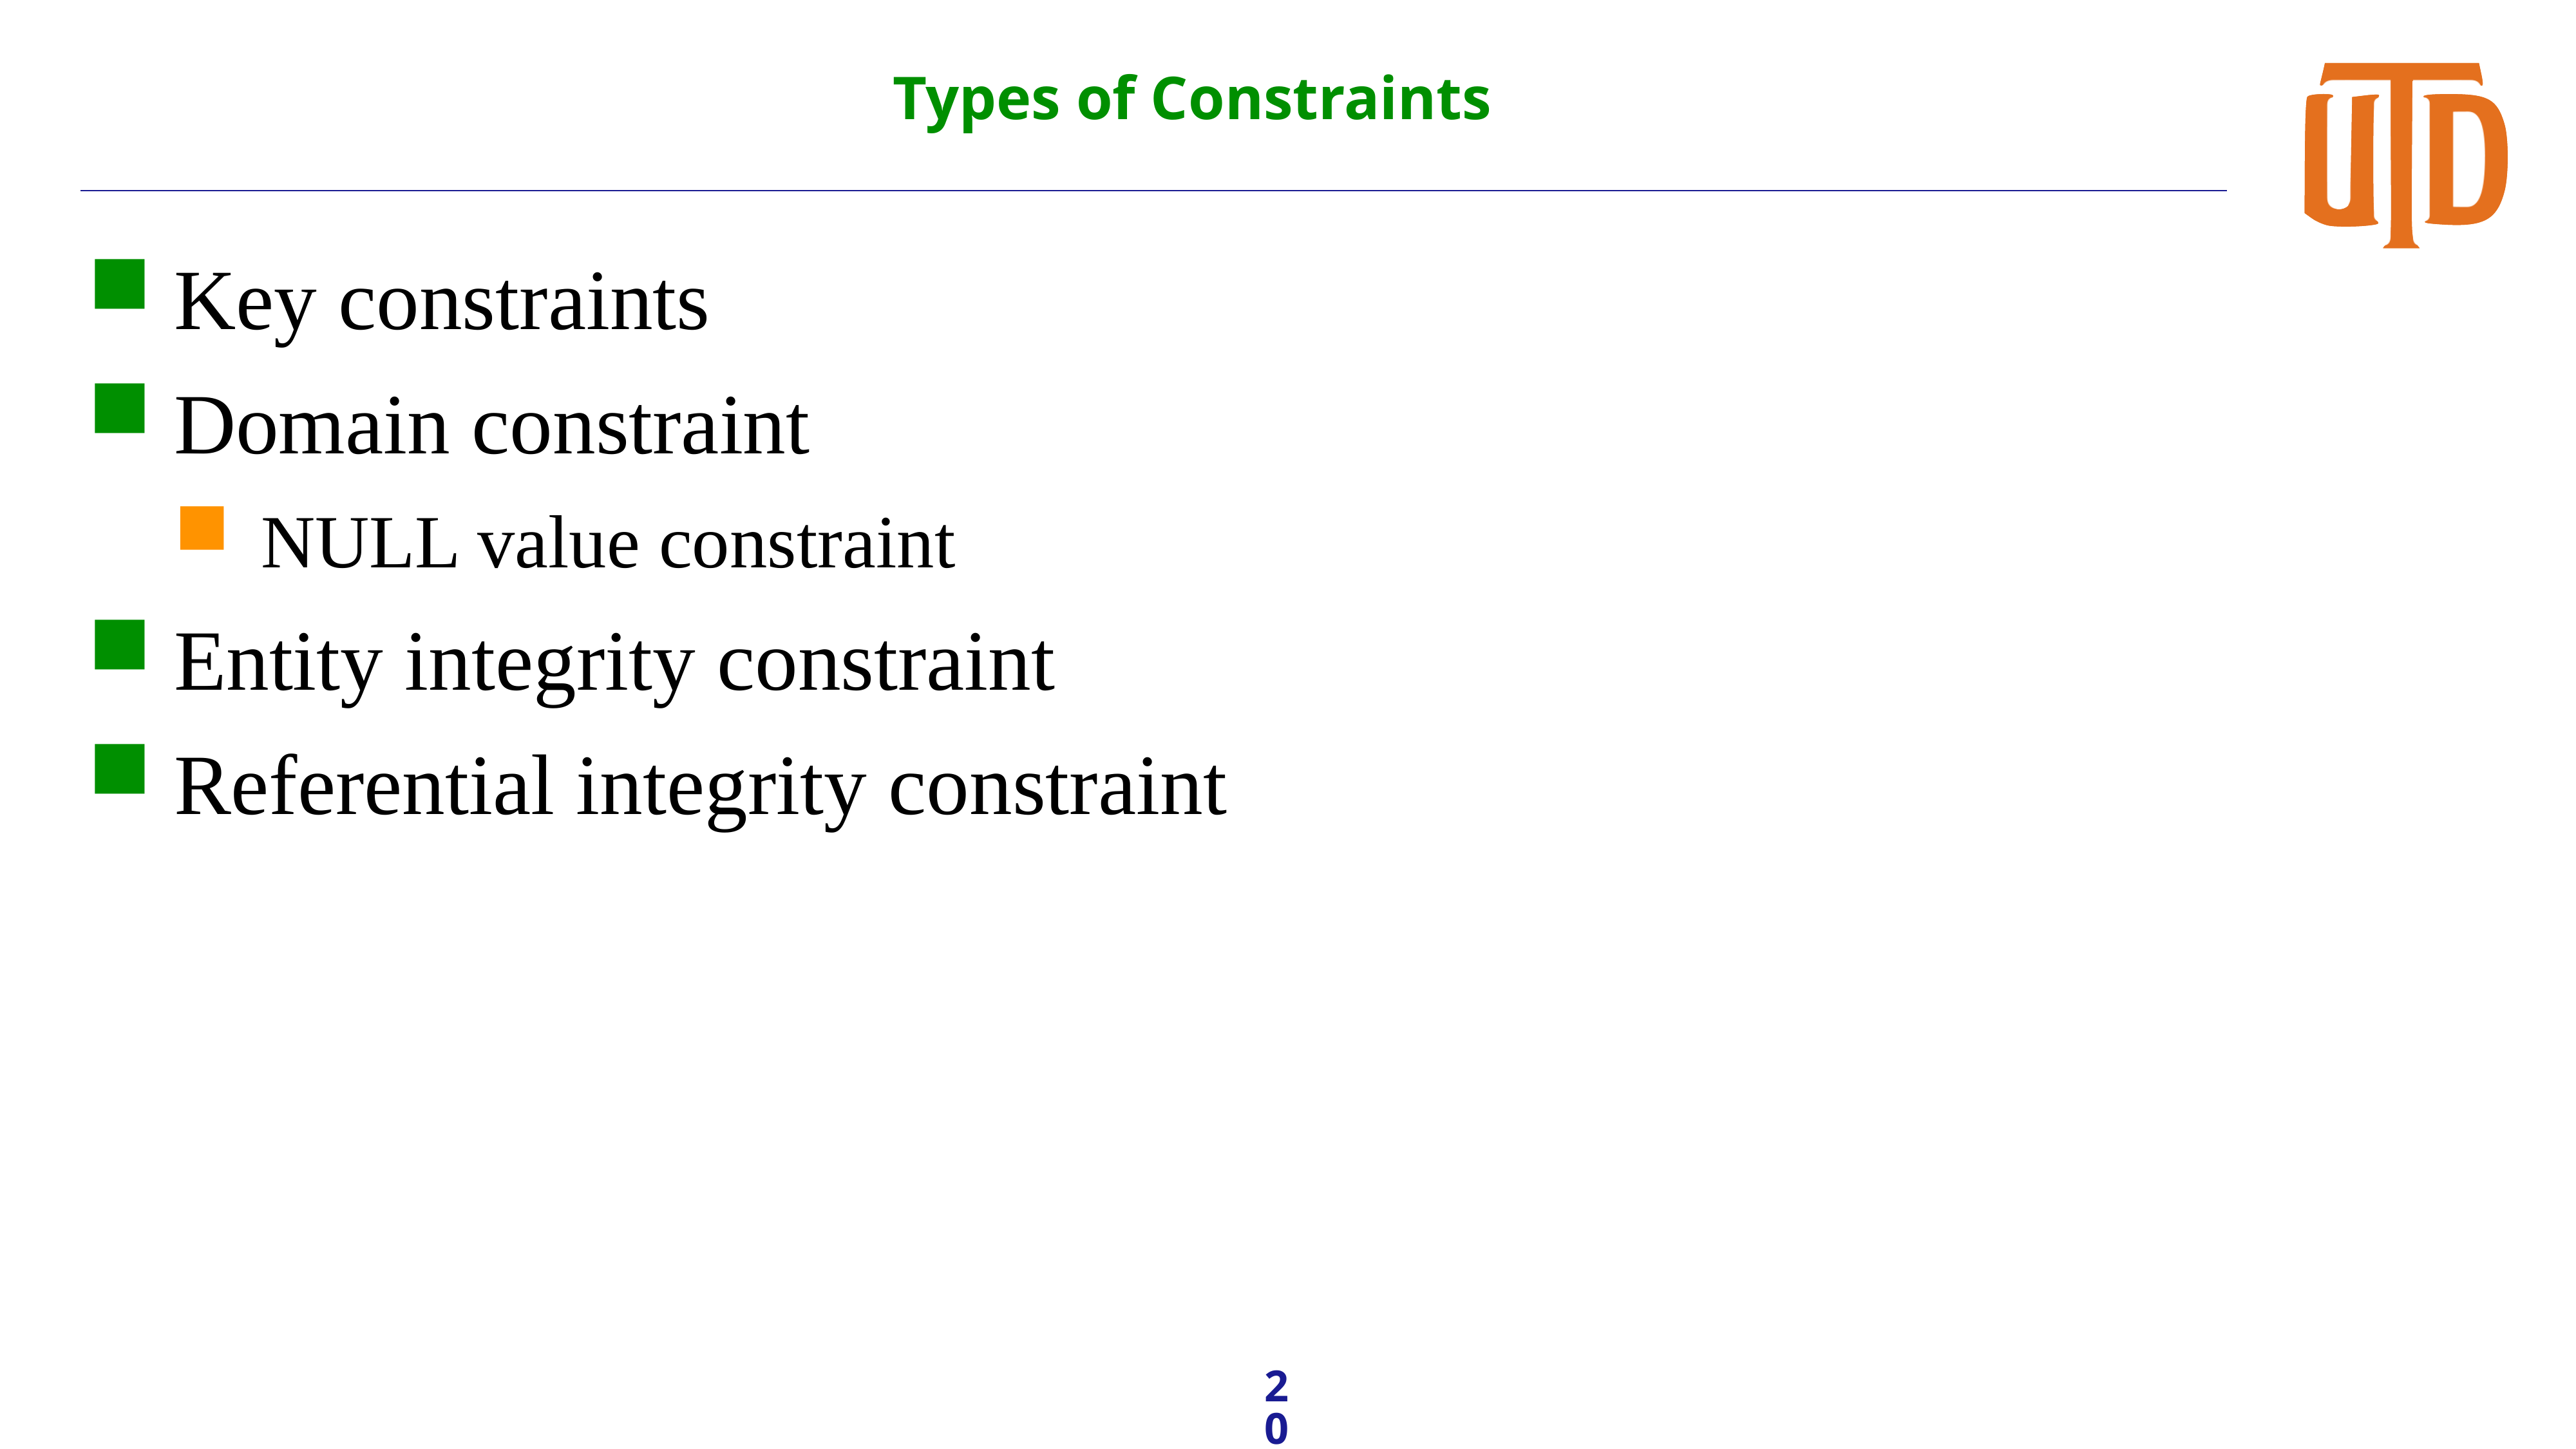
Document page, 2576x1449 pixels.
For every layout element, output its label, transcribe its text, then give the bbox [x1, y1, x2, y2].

picture [2304, 62, 2508, 249]
slide_number 20 [1256, 1350, 1322, 1417]
title Types of Constraints [80, 0, 2306, 191]
list Key constraints Domain constraint NULL value constraint Entity integrity constraint Referential integrity constraint [80, 235, 2496, 1304]
